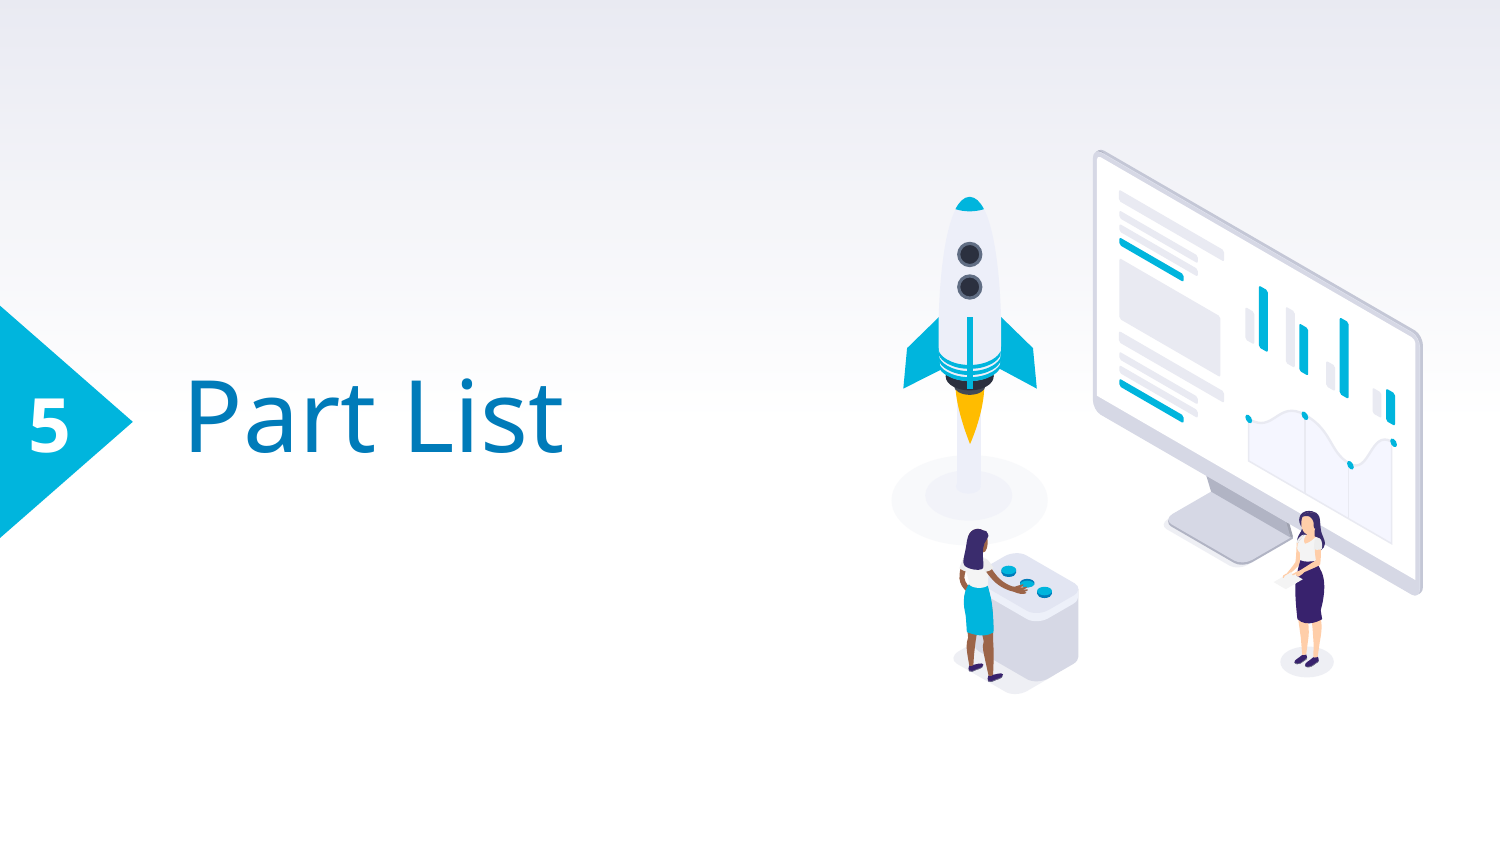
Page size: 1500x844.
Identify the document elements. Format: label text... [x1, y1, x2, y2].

title Part List [182, 281, 886, 472]
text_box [891, 149, 1424, 695]
text_box 5 [0, 306, 100, 540]
